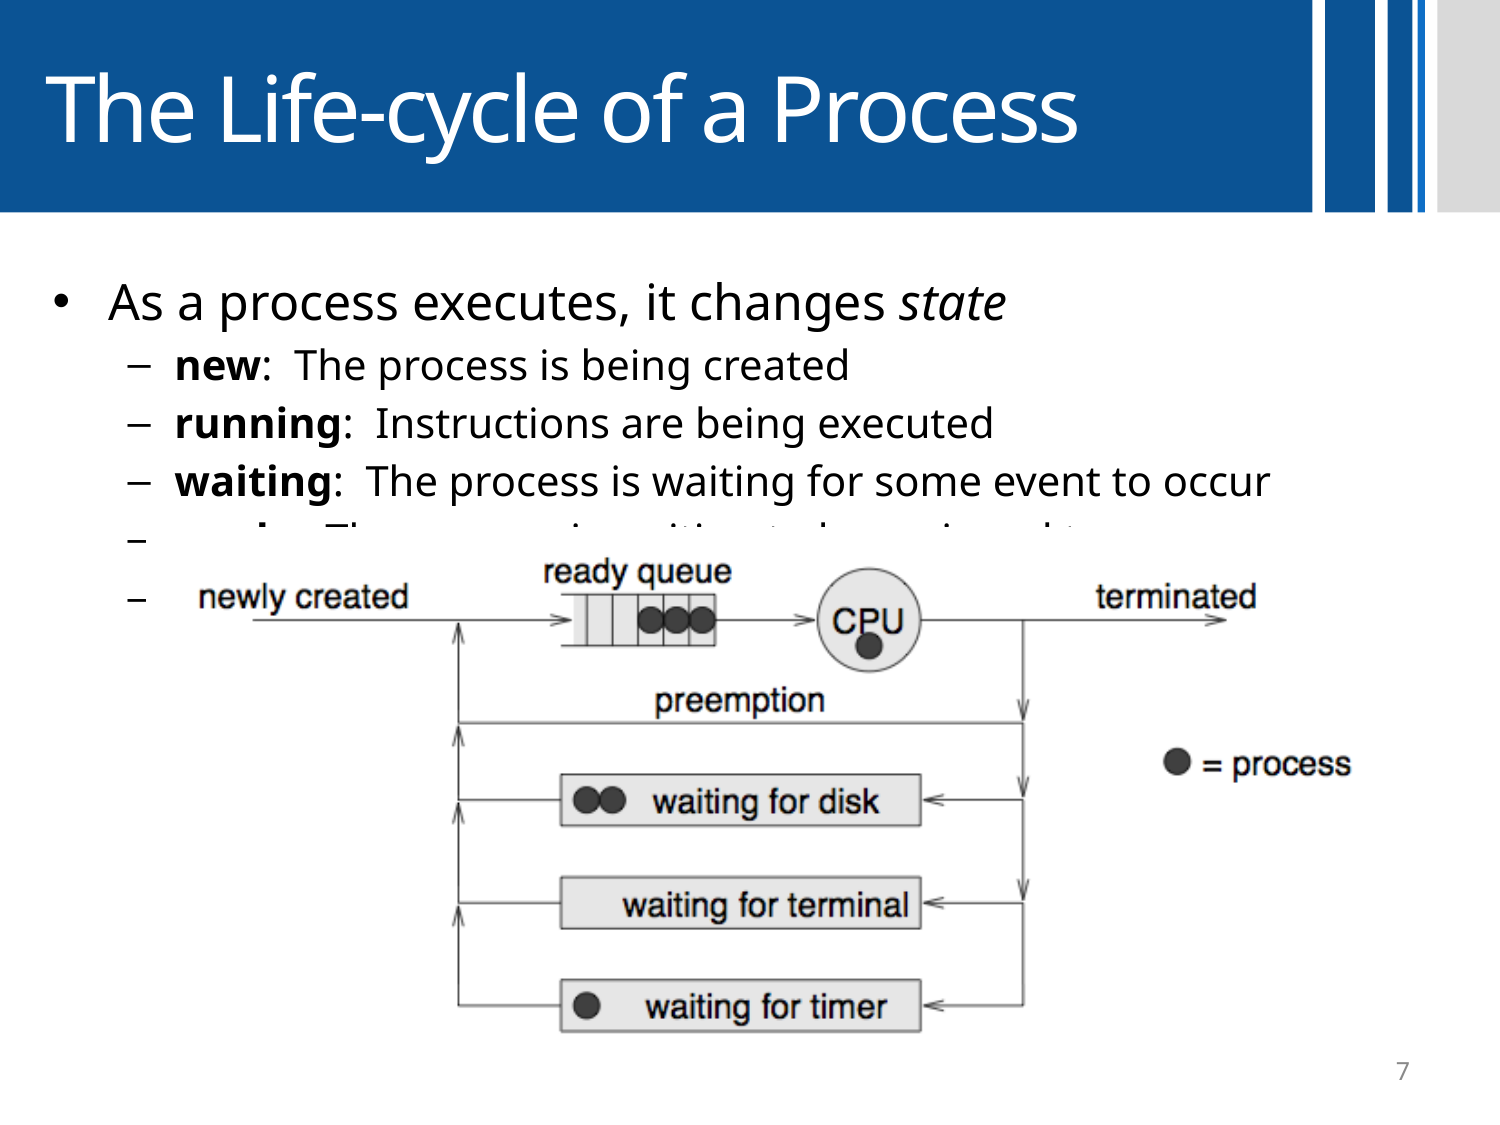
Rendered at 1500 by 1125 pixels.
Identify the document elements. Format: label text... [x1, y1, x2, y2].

picture [146, 527, 1383, 1049]
title The Life-cycle of a Process [0, 0, 1313, 213]
slide_number 7 [1074, 1042, 1425, 1103]
list As a process executes, it changes state new: The process is being created running: Instructions are being executed waiting: The process is waiting for some event to occur ready: The process is waiting to be assigned to a processor terminated: The process has finished execution [37, 262, 1426, 1006]
